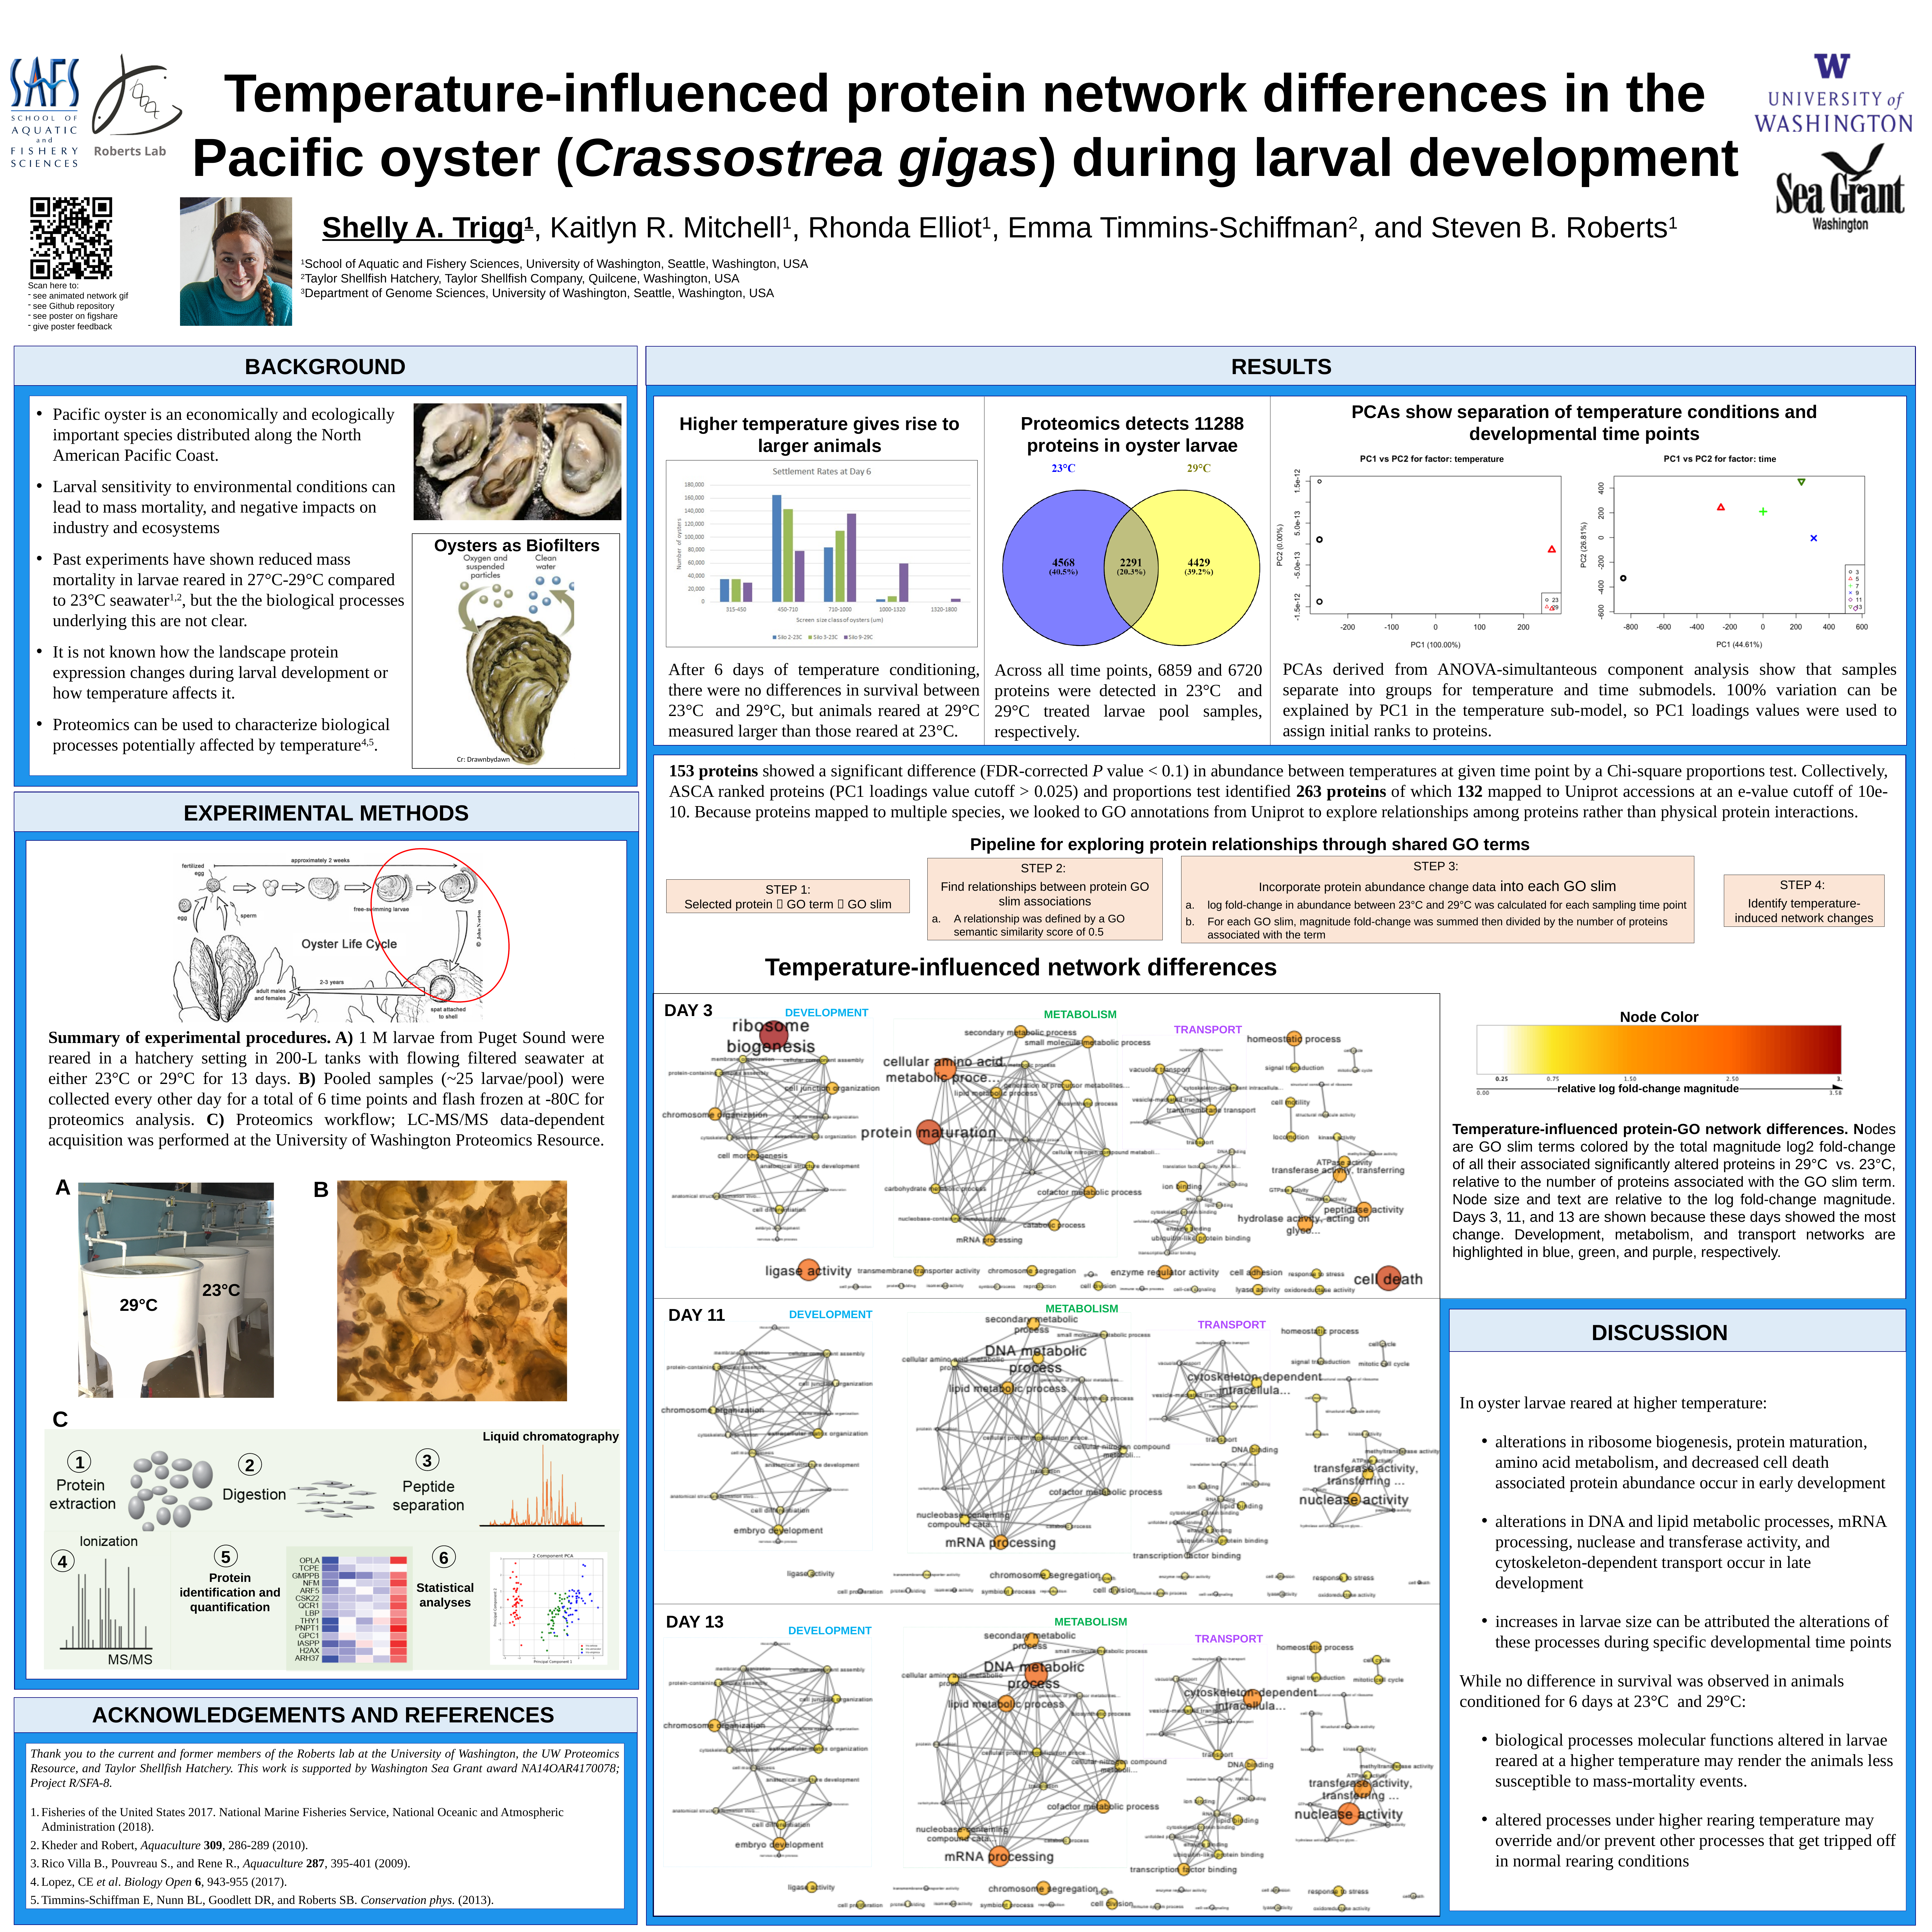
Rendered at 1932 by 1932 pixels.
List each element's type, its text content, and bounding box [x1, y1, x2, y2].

picture [660, 1299, 1426, 1313]
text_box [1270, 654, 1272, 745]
text_box Summary of experimental procedures. A) 1 M larvae from Puget Sound were reared in a hatchery setting in 200-L tanks with flowing filtered seawater at either 23°C or 29°C for 13 days. B) Pooled samples (~25 larvae/pool) were collected every other day for a total of 6 time points and flash frozen at -80C for proteomics analysis. C) Proteomics workflow; LC-MS/MS data-dependent acquisition was performed at the University of Washington Proteomics Resource. [44, 1024, 609, 1151]
text_box [653, 755, 1906, 1298]
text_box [67, 1449, 91, 1474]
text_box 153 proteins showed a significant difference (FDR-corrected P value < 0.1) in abundance between temperatures at given time point by a Chi-square proportions test. Collectively, ASCA ranked proteins (PC1 loadings value cutoff > 0.025) and proportions test identified 263 proteins of which 132 mapped to Uniprot accessions at an e-value cutoff of 10e-10. Because proteins mapped to multiple species, we looked to GO annotations from Uniprot to explore relationships among proteins rather than physical protein interactions. [658, 755, 1897, 825]
text_box METABOLISM [1041, 1313, 1123, 1315]
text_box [51, 1549, 74, 1574]
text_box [432, 1544, 456, 1570]
text_box Thank you to the current and former members of the Roberts lab at the University of Washington, the UW Proteomics Resource, and Taylor Shellfish Hatchery. This work is supported by Washington Sea Grant award NA14OAR4170078; Project R/SFA-8. Fisheries of the United States 2017. National Marine Fisheries Service, National Oceanic and Atmospheric Administration (2018). Kheder and Robert, Aquaculture 309, 286-289 (2010). Rico Villa B., Pouvreau S., and Rene R., Aquaculture 287, 395-401 (2009). Lopez, CE et al. Biology Open 6, 943-955 (2017). Timmins-Schiffman E, Nunn BL, Goodlett DR, and Roberts SB. Conservation phys. (2013). [26, 1743, 624, 1909]
text_box [412, 533, 620, 769]
picture [414, 403, 621, 520]
text_box DAY 11 [664, 1313, 730, 1315]
text_box PCAs show separation of temperature conditions and developmental time points [1284, 398, 1885, 446]
text_box Node Color [1616, 1005, 1703, 1022]
text_box Temperature-influenced protein network differences in the Pacific oyster (Crassostrea gigas) during larval development [126, 56, 1806, 189]
picture [282, 324, 285, 326]
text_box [173, 842, 501, 1022]
text_box Liquid chromatography [478, 1426, 624, 1445]
text_box DEVELOPMENT [784, 1621, 876, 1631]
text_box STEP 3: Incorporate protein abundance change data into each GO slim log fold-change in abundance between 23°C and 29°C was calculated for each sampling time point For each GO slim, magnitude fold-change was summed then divided by the number of proteins associated with the term [1181, 856, 1694, 943]
text_box DEVELOPMENT [781, 1003, 873, 1018]
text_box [416, 1447, 439, 1473]
text_box BACKGROUND [241, 350, 411, 381]
text_box [1123, 1313, 1131, 1315]
text_box Temperature-influenced network differences [724, 949, 1325, 983]
text_box TRANSPORT [1191, 1629, 1268, 1631]
text_box METABOLISM [1050, 1612, 1132, 1630]
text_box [999, 409, 1267, 651]
picture [1754, 53, 1912, 132]
picture [219, 292, 222, 294]
text_box [14, 1697, 638, 1733]
text_box Higher temperature gives rise to larger animals [674, 410, 966, 458]
picture [183, 323, 185, 325]
text_box DAY 3 [660, 997, 717, 1018]
text_box DAY 13 [662, 1608, 729, 1631]
picture [199, 307, 201, 309]
text_box [14, 832, 639, 1690]
picture [10, 56, 79, 169]
text_box METABOLISM [1039, 1005, 1121, 1018]
text_box [646, 347, 1916, 1926]
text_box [454, 547, 574, 766]
picture [660, 1018, 1426, 1298]
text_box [78, 1183, 274, 1398]
text_box Scan here to: see animated network gif see Github repository see poster on figshare give poster feedback [23, 278, 133, 354]
picture [792, 1315, 795, 1317]
text_box [14, 1733, 638, 1925]
text_box [29, 396, 627, 776]
picture [660, 1315, 1442, 1600]
text_box Temperature-influenced protein-GO network differences. Nodes are GO slim terms colored by the total magnitude log2 fold-change of all their associated significantly altered proteins in 29°C vs. 23°C, relative to the number of proteins associated with the GO slim term. Node size and text are relative to the log fold-change magnitude. Days 3, 11, and 13 are shown because these days showed the most change. Development, metabolism, and transport networks are highlighted in blue, green, and purple, respectively. [1448, 1117, 1900, 1262]
picture [661, 1631, 1439, 1914]
text_box [14, 386, 638, 787]
text_box STEP 1: Selected protein  GO term  GO slim [666, 879, 910, 913]
text_box STEP 4: Identify temperature-induced network changes [1724, 875, 1885, 927]
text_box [238, 1452, 262, 1477]
text_box Across all time points, 6859 and 6720 proteins were detected in 23°C and 29°C treated larvae pool samples, respectively. [984, 654, 1270, 745]
text_box ACKNOWLEDGEMENTS AND REFERENCES [88, 1698, 559, 1729]
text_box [214, 1544, 238, 1569]
text_box [26, 840, 627, 1679]
text_box A [51, 1170, 76, 1201]
text_box [14, 792, 639, 832]
picture [791, 1631, 794, 1633]
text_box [1578, 451, 1883, 651]
text_box STEP 2: Find relationships between protein GO slim associations A relationship was defined by a GO semantic similarity score of 0.5 [927, 858, 1163, 940]
text_box Oysters as Biofilters [430, 532, 605, 533]
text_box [75, 52, 189, 161]
text_box Pipeline for exploring protein relationships through shared GO terms [966, 831, 1613, 856]
text_box C [48, 1403, 73, 1429]
picture [254, 304, 256, 306]
picture [180, 317, 183, 321]
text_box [1472, 1022, 1846, 1101]
text_box RESULTS [1227, 350, 1337, 381]
picture [828, 1315, 832, 1317]
text_box PCAs derived from ANOVA-simultanteous component analysis show that samples separate into groups for temperature and time submodels. 100% variation can be explained by PC1 in the temperature sub-model, so PC1 loadings values were used to assign initial ranks to proteins. [1272, 653, 1907, 744]
text_box Shelly A. Trigg1, Kaitlyn R. Mitchell1, Rhonda Elliot1, Emma Timmins-Schiffman2, and Steven B. Roberts1 1School of Aquatic and Fishery Sciences, University of Washington, Seattle, Washington, USA 2Taylor Shellfish Hatchery, Taylor Shellfish Company, Quilcene, Washington, USA 3Department of Genome Sciences, University of Washington, Seattle, Washington, USA [296, 206, 1704, 302]
text_box [14, 346, 638, 386]
picture [44, 1429, 622, 1684]
text_box EXPERIMENTAL METHODS [179, 796, 474, 827]
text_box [1449, 1309, 1906, 1917]
text_box Pacific oyster is an economically and ecologically important species distributed along the North American Pacific Coast. Larval sensitivity to environmental conditions can lead to mass mortality, and negative impacts on industry and ecosystems Past experiments have shown reduced mass mortality in larvae reared in 27°C-29°C compared to 23°C seawater1,2, but the the biological processes underlying this are not clear. It is not known how the landscape protein expression changes during larval development or how temperature affects it. Proteomics can be used to characterize biological processes potentially affected by temperature4,5. [32, 400, 414, 756]
text_box [653, 993, 1440, 1917]
text_box [903, 1627, 1127, 1631]
picture [337, 1181, 567, 1401]
picture [203, 302, 204, 304]
text_box [907, 1313, 1041, 1315]
text_box [653, 396, 1907, 746]
picture [666, 460, 978, 647]
text_box [645, 346, 1916, 386]
text_box B [309, 1173, 334, 1204]
picture [216, 290, 219, 293]
text_box After 6 days of temperature conditioning, there were no differences in survival between 23°C and 29°C, but animals reared at 29°C measured larger than those reared at 23°C. [658, 654, 984, 745]
picture [180, 315, 182, 318]
text_box [1440, 1299, 1908, 1925]
picture [180, 197, 292, 326]
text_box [1275, 450, 1580, 652]
text_box DEVELOPMENT [785, 1313, 877, 1315]
picture [1772, 143, 1932, 234]
picture [827, 1631, 831, 1633]
picture [28, 195, 116, 282]
